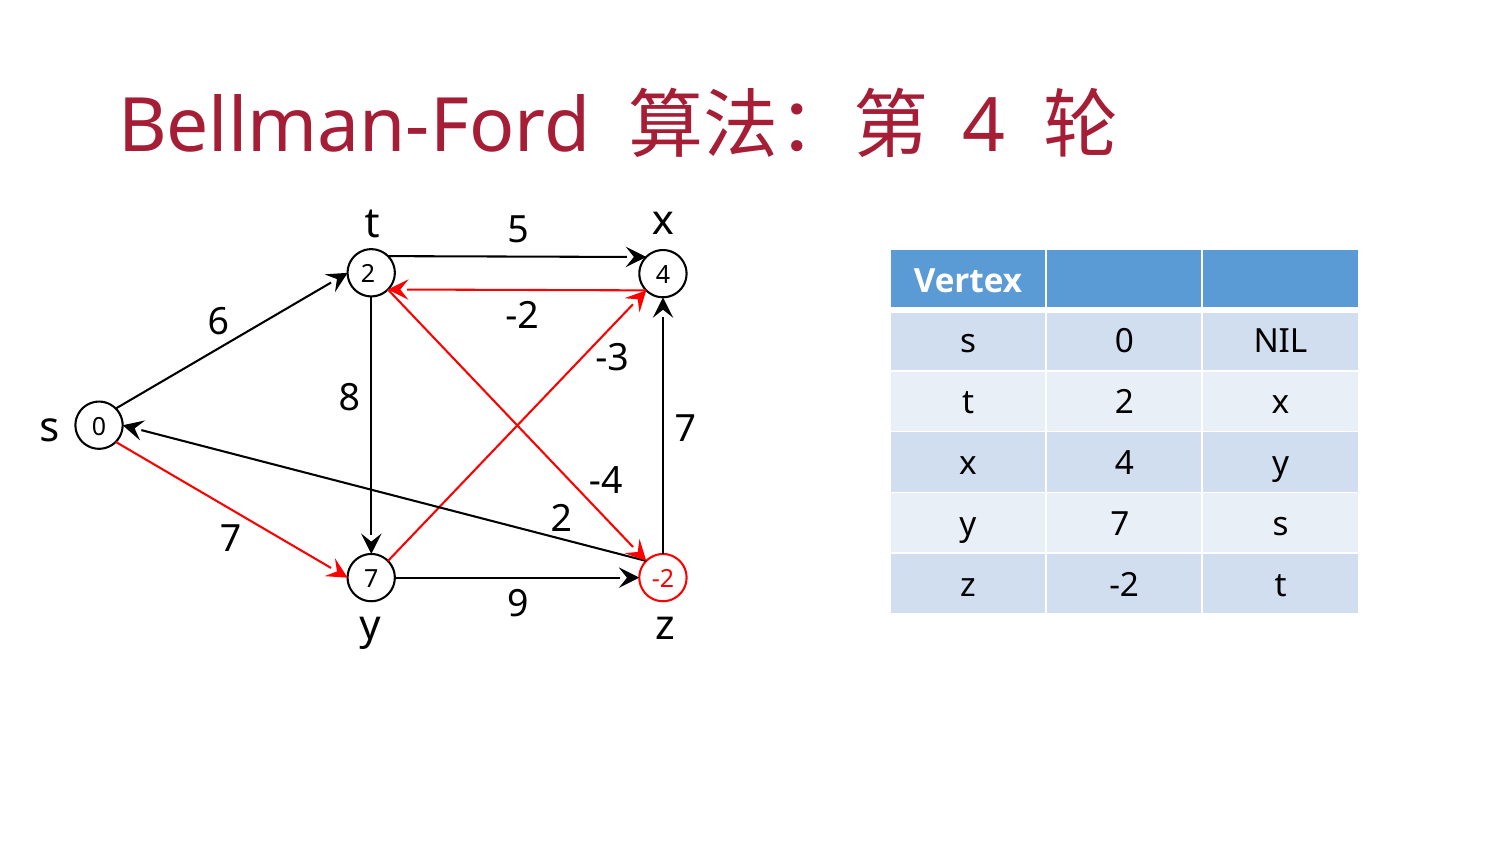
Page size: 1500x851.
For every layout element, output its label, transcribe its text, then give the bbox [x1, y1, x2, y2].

text_box s [24, 392, 75, 458]
text_box 7 [346, 561, 396, 590]
text_box -2 [638, 553, 688, 590]
text_box 4 [638, 250, 688, 299]
text_box 8 [372, 365, 376, 425]
text_box y [344, 590, 396, 656]
text_box 0 [75, 400, 124, 450]
text_box t [349, 188, 395, 253]
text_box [387, 289, 647, 561]
text_box 9 [492, 571, 544, 577]
text_box 2 [346, 253, 396, 298]
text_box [115, 272, 348, 409]
text_box 8 [323, 365, 371, 425]
text_box -2 [490, 283, 554, 289]
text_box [115, 441, 348, 578]
text_box 9 [492, 578, 544, 632]
text_box 5 [492, 197, 544, 256]
text_box 7 [664, 396, 712, 456]
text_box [122, 425, 387, 561]
text_box z [640, 590, 690, 656]
text_box x [637, 185, 689, 250]
title Bellman-Ford 算法：第 4 轮 [103, 45, 1397, 210]
